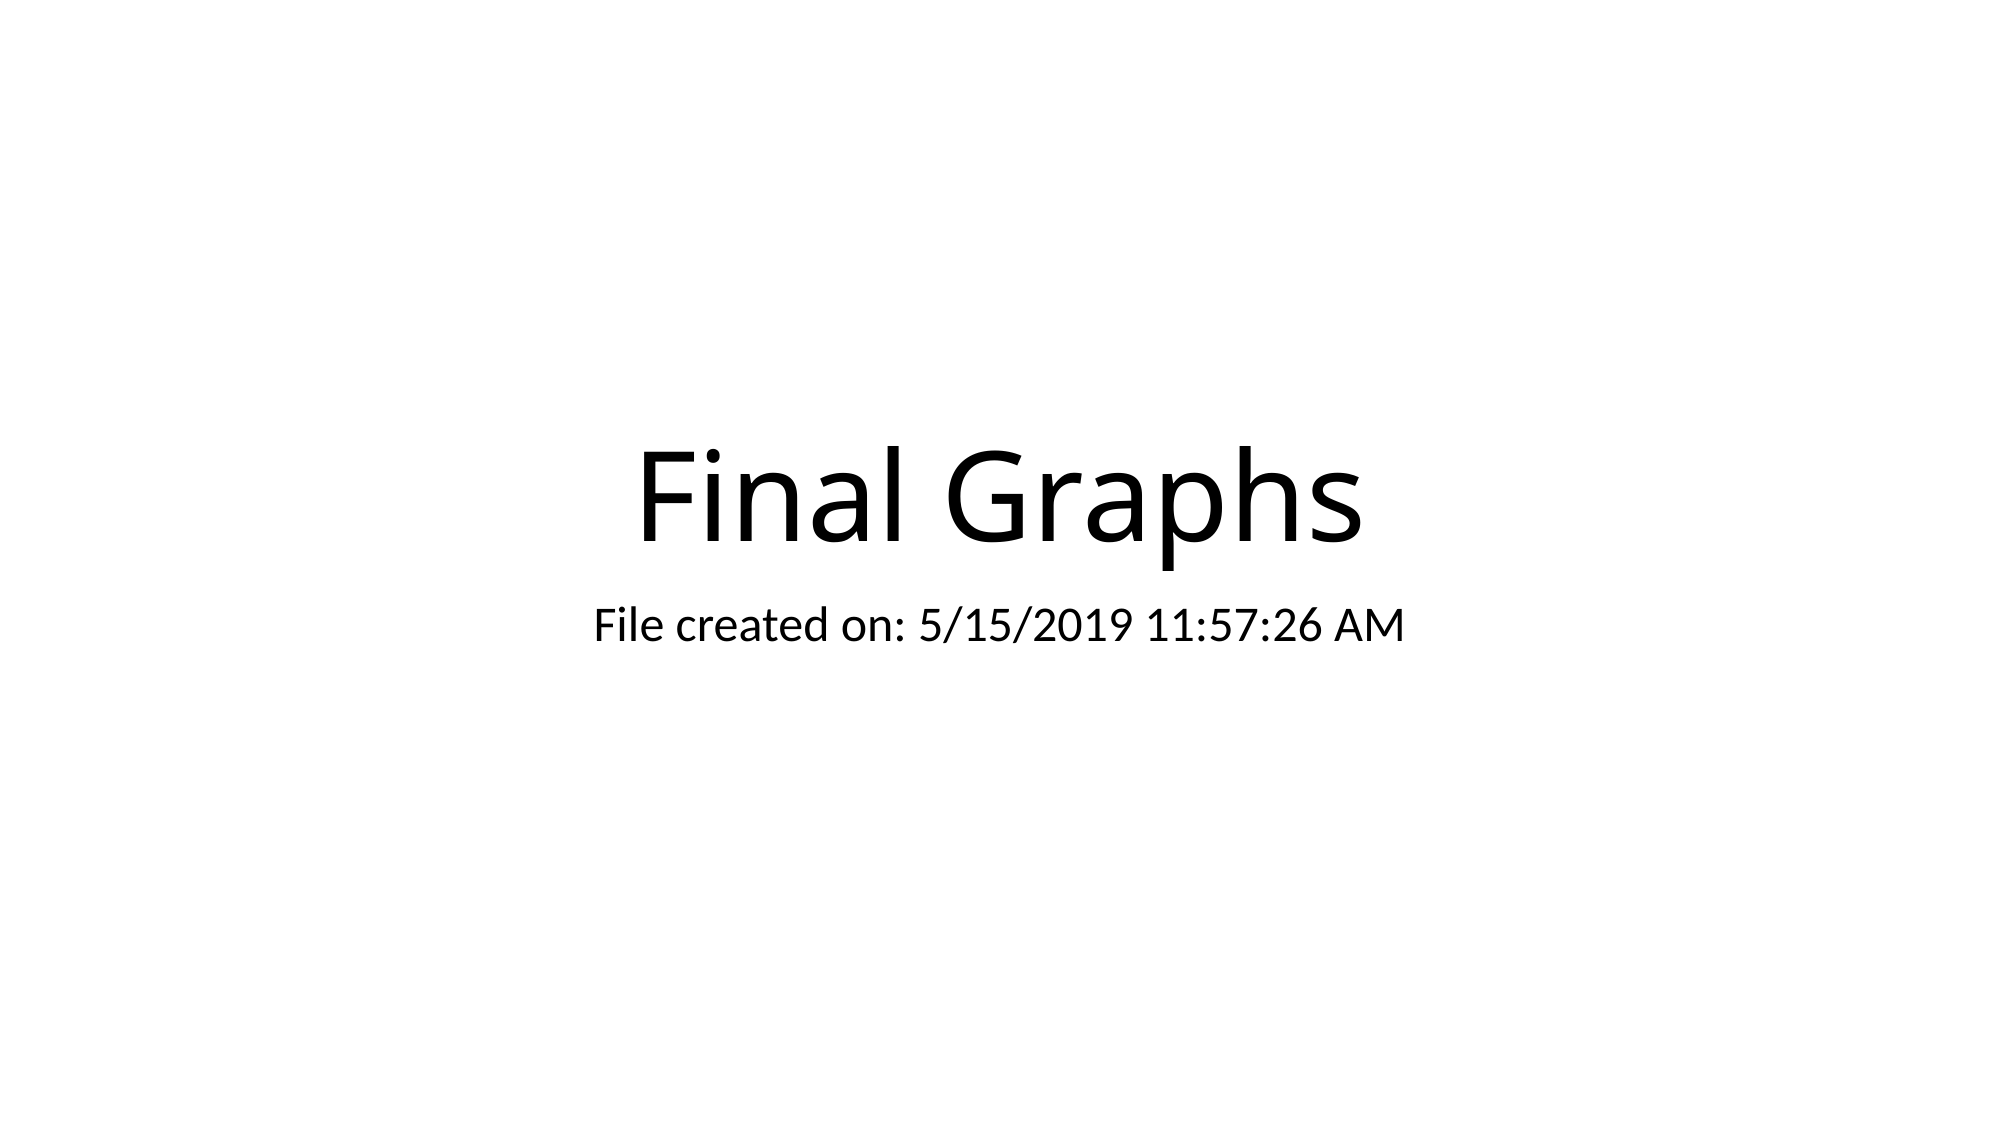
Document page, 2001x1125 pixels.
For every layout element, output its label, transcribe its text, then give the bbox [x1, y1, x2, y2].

title Final Graphs [249, 184, 1750, 576]
subtitle File created on: 5/15/2019 11:57:26 AM [249, 590, 1750, 863]
